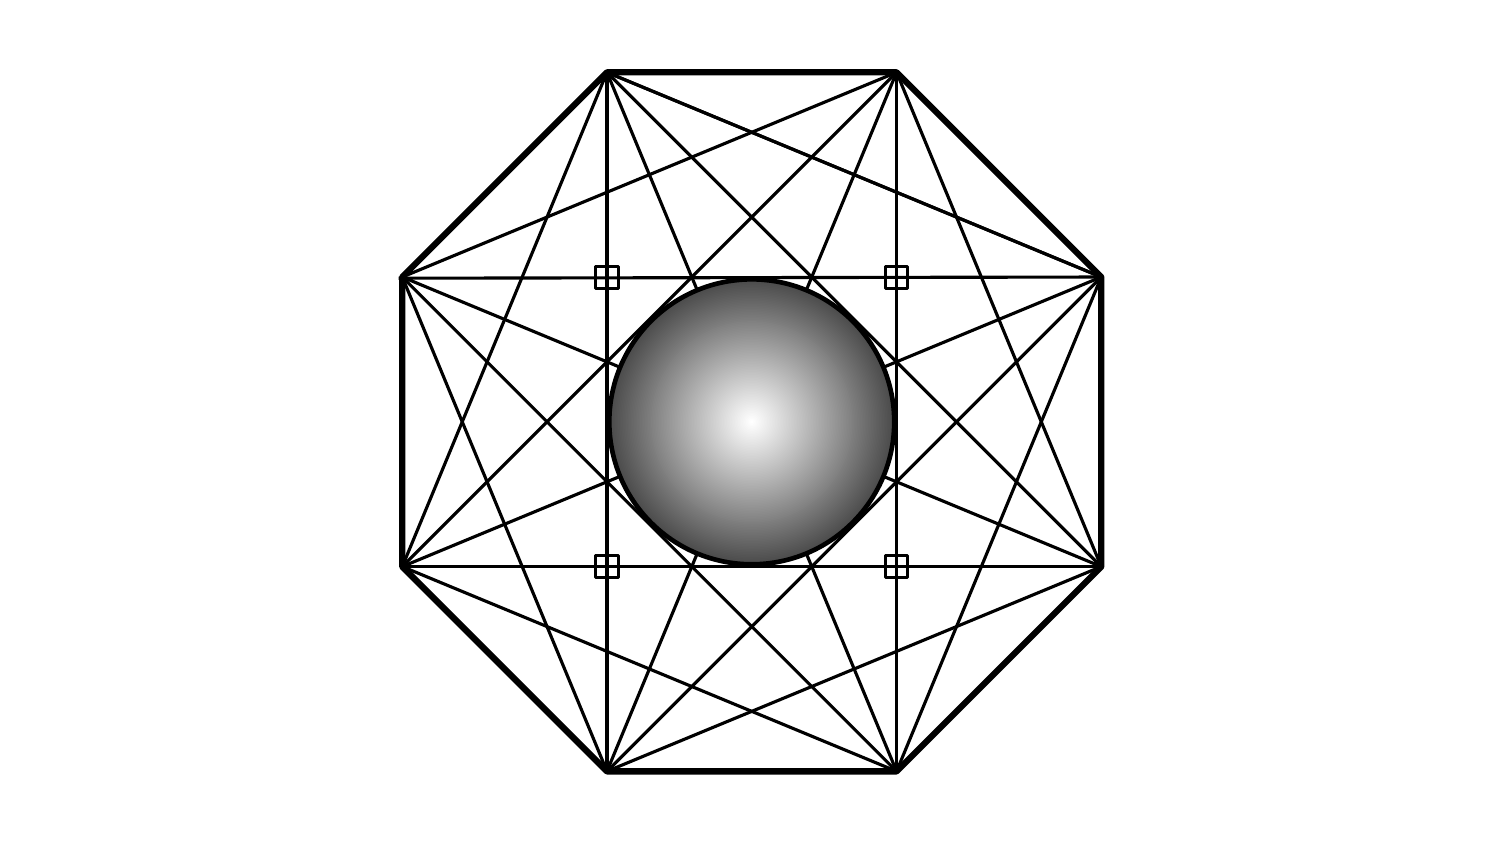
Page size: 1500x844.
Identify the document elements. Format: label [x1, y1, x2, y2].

text_box [898, 276, 1102, 566]
text_box [401, 276, 897, 772]
text_box [902, 566, 1102, 772]
text_box [401, 72, 603, 274]
text_box [606, 72, 1102, 274]
